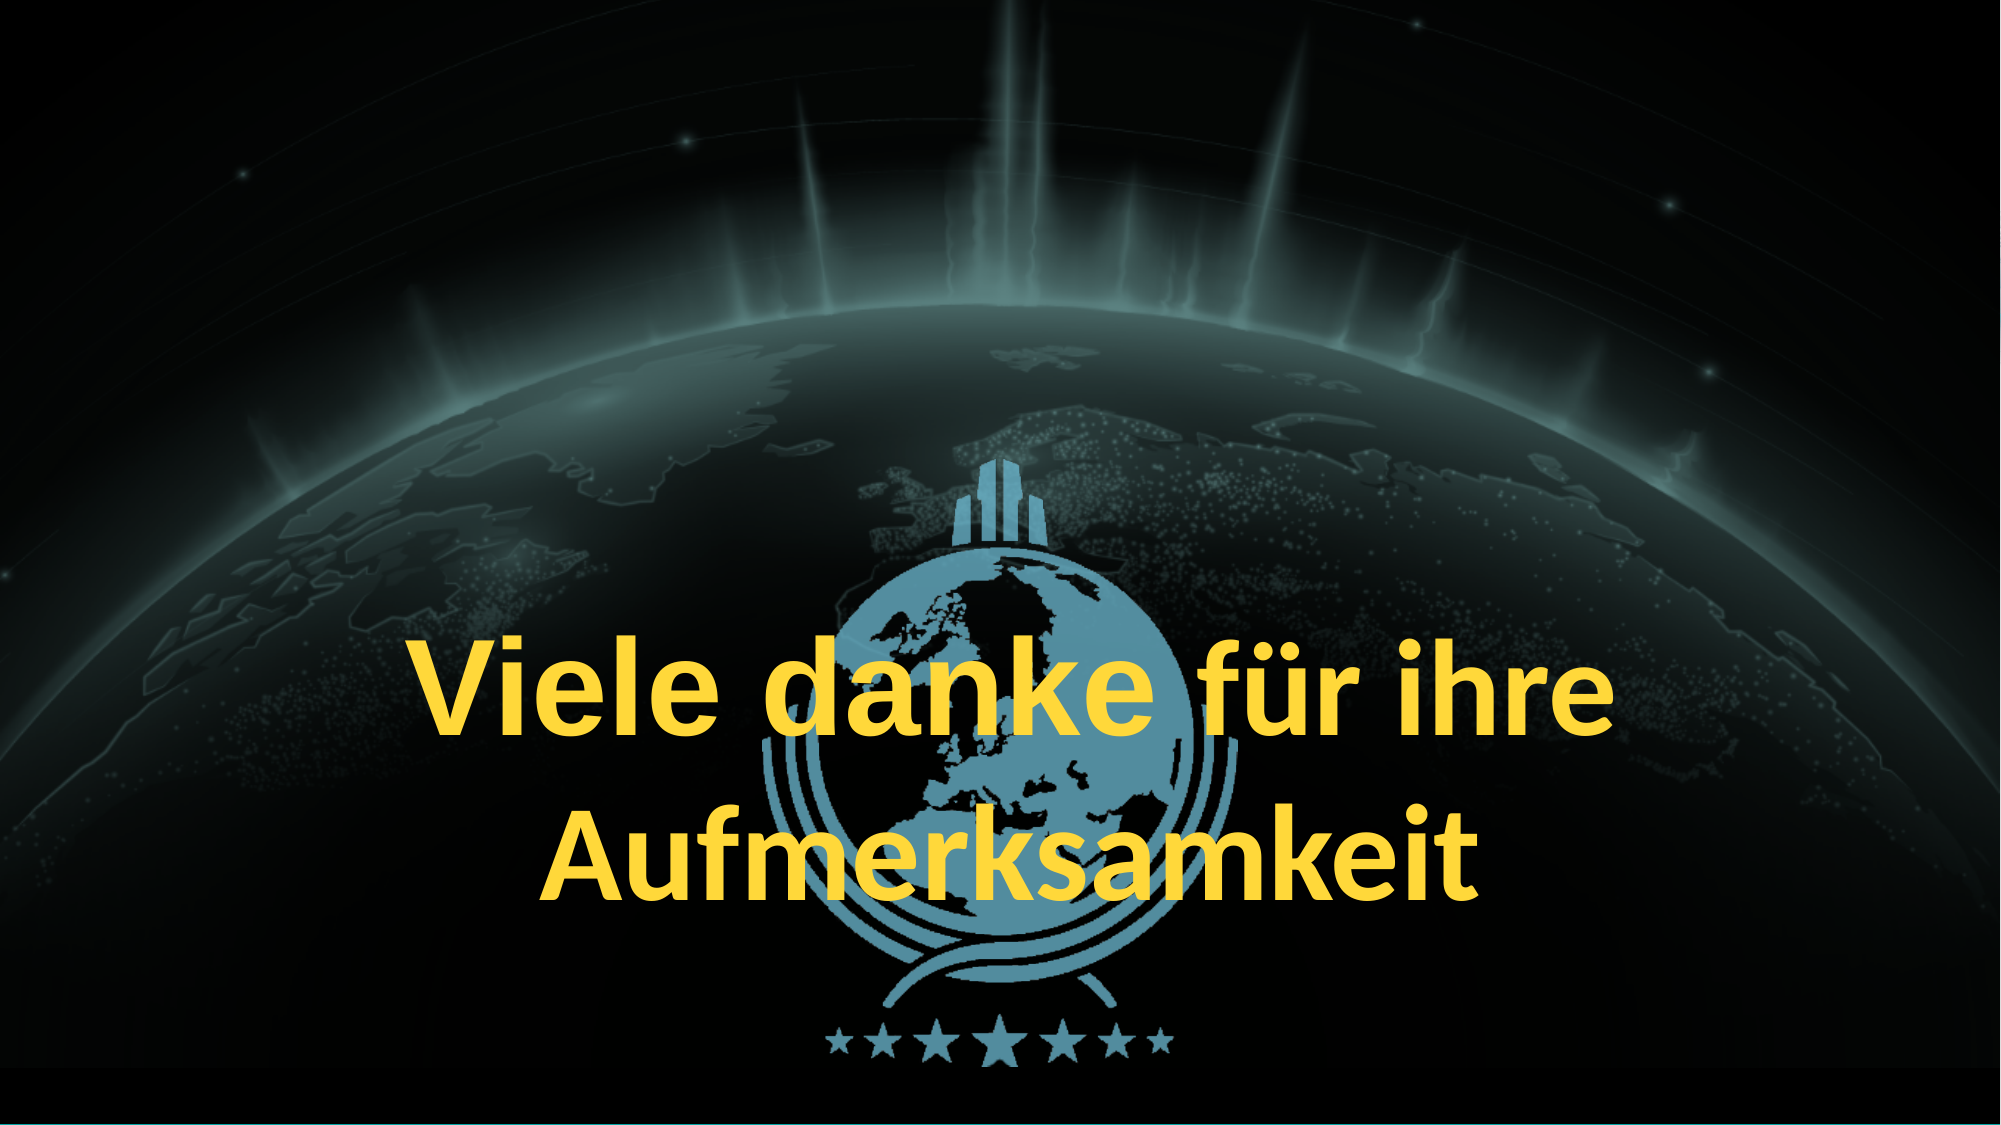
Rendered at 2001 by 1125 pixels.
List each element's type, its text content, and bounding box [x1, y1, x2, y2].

title Viele danke für ihre Aufmerksamkeit [240, 562, 762, 928]
text_box [0, 0, 2000, 1125]
picture [762, 459, 1238, 1067]
title Viele danke für ihre Aufmerksamkeit [1238, 562, 1782, 928]
